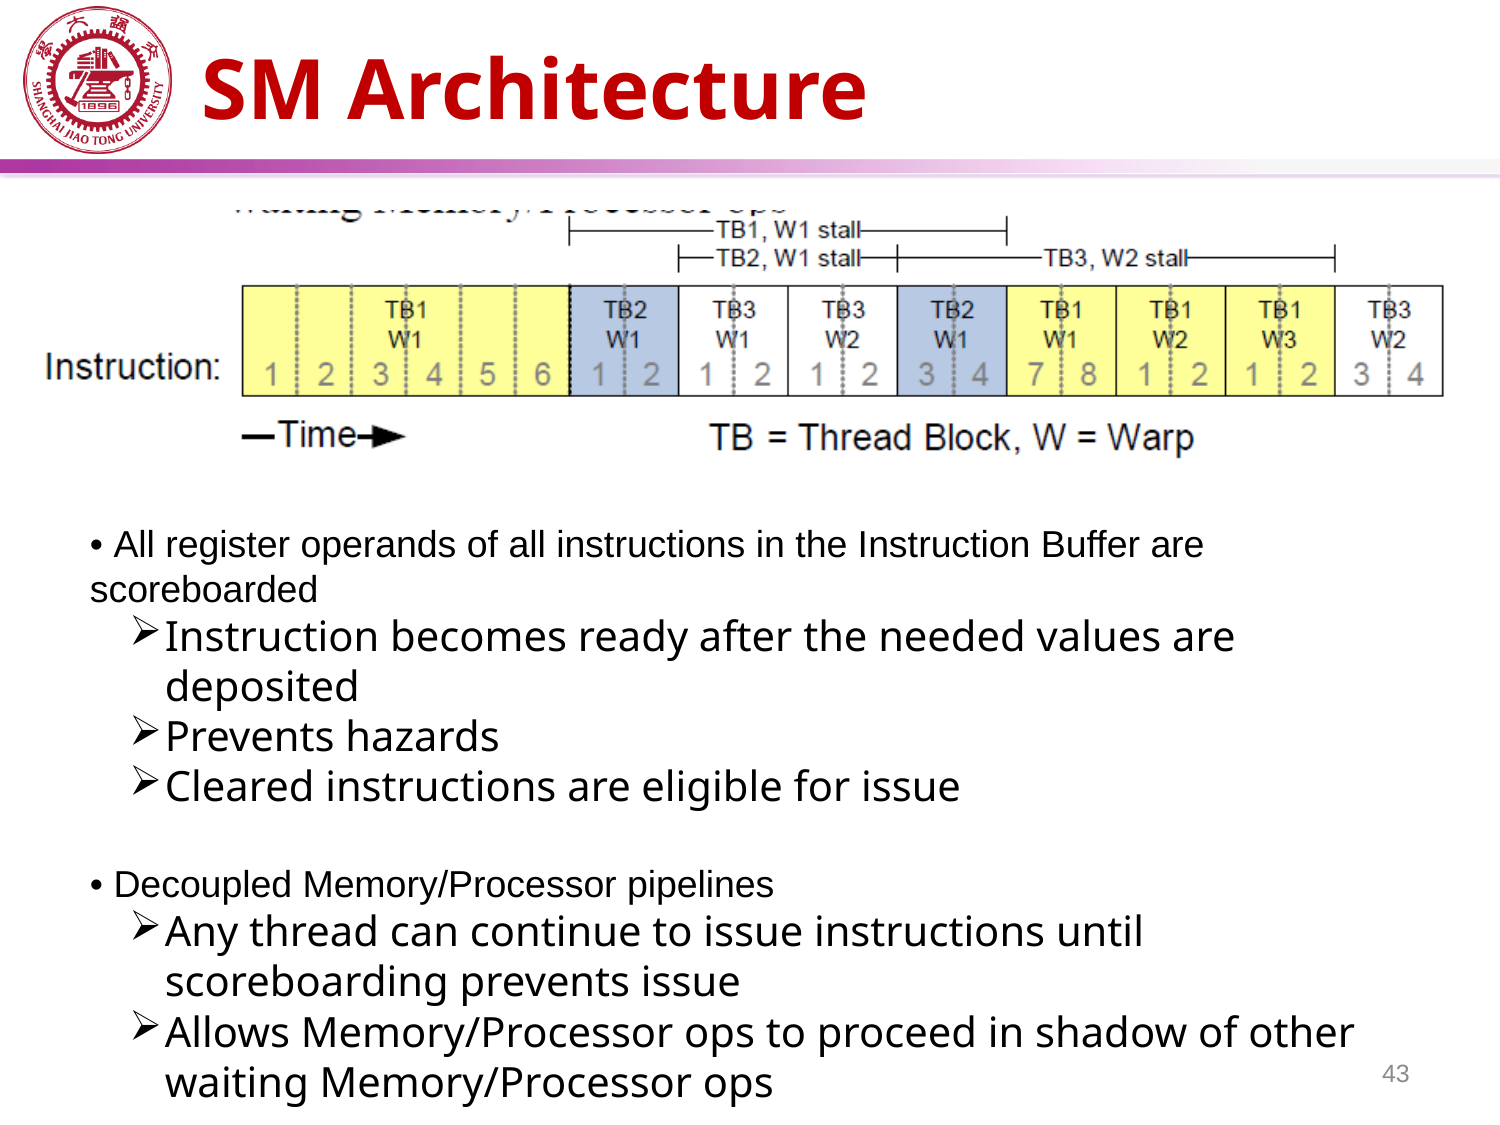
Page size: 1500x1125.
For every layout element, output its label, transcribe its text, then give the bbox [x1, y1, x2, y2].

picture [0, 6, 1500, 179]
title SM Architecture [186, 0, 1472, 172]
picture [13, 210, 1487, 463]
text_box • All register operands of all instructions in the Instruction Buffer are scoreboarded Instruction becomes ready after the needed values are deposited Prevents hazards Cleared instructions are eligible for issue • Decoupled Memory/Processor pipelines Any thread can continue to issue instructions until scoreboarding prevents issue Allows Memory/Processor ops to proceed in shadow of other waiting Memory/Processor ops [75, 512, 1450, 1113]
